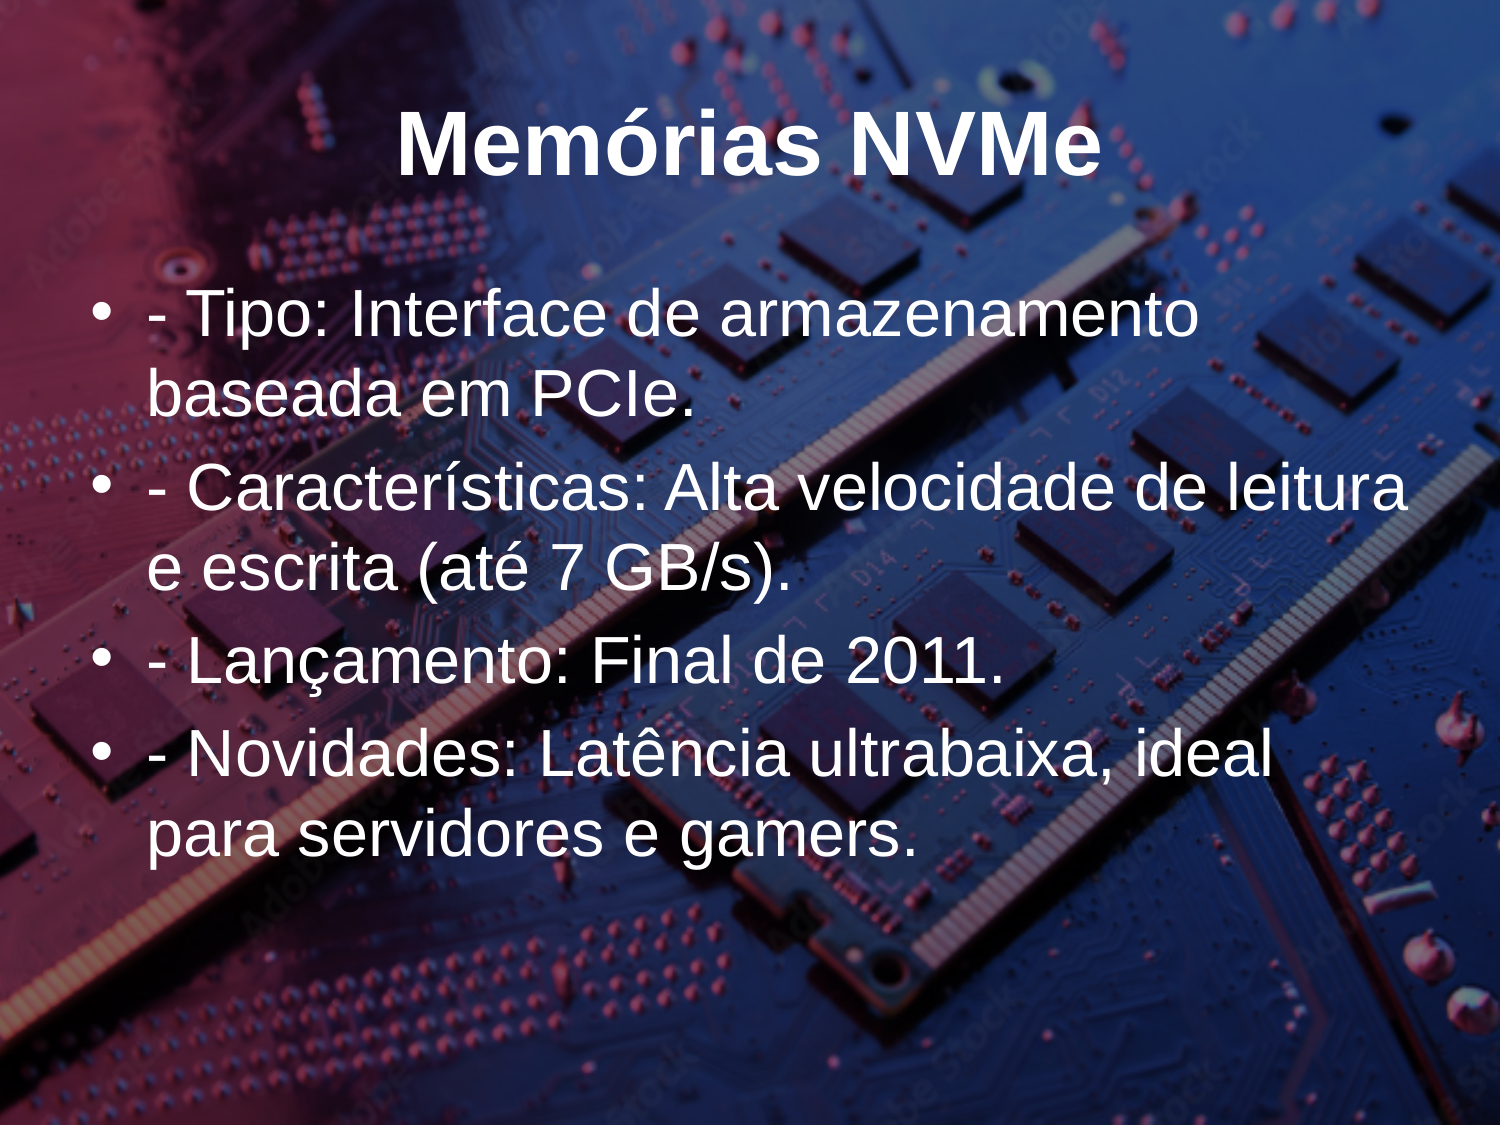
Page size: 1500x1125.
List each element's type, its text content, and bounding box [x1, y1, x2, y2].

title Memórias NVMe [75, 45, 1425, 233]
list - Tipo: Interface de armazenamento baseada em PCIe. - Características: Alta velocidade de leitura e escrita (até 7 GB/s). - Lançamento: Final de 2011. - Novidades: Latência ultrabaixa, ideal para servidores e gamers. [75, 262, 1425, 1005]
text_box [0, 0, 1500, 1125]
